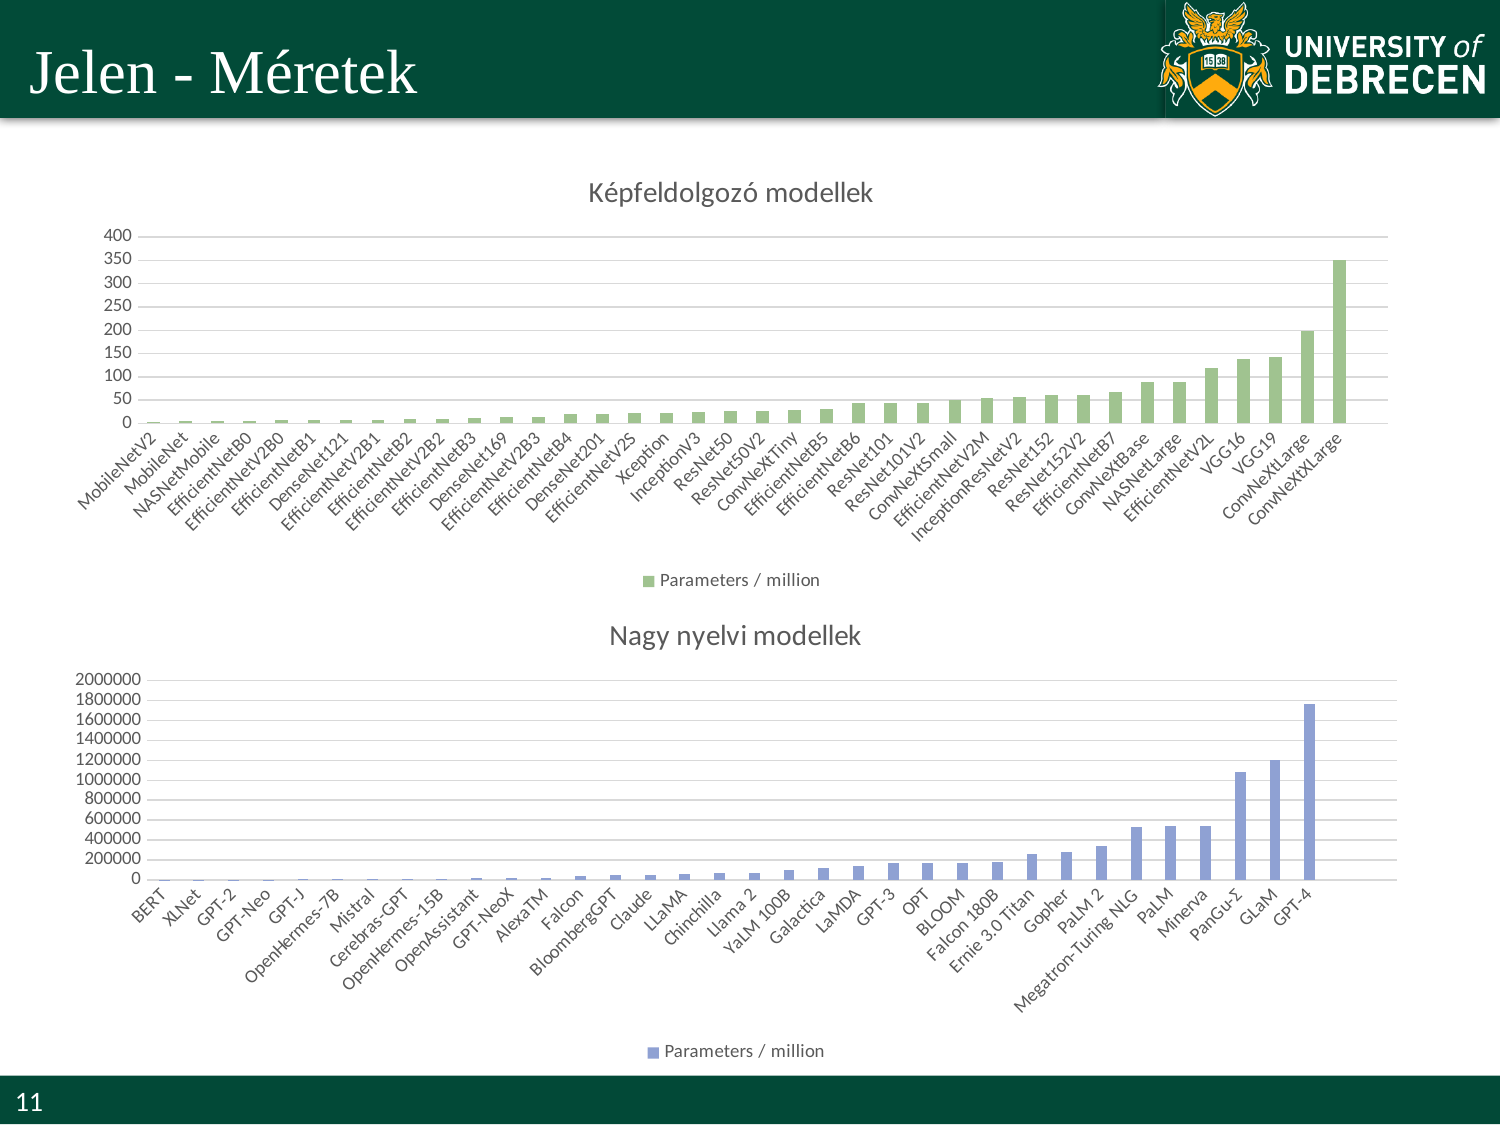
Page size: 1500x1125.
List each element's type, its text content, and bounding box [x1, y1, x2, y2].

picture [1157, 1, 1500, 117]
chart [47, 154, 1425, 1069]
title Jelen - Méretek [0, 0, 1149, 115]
